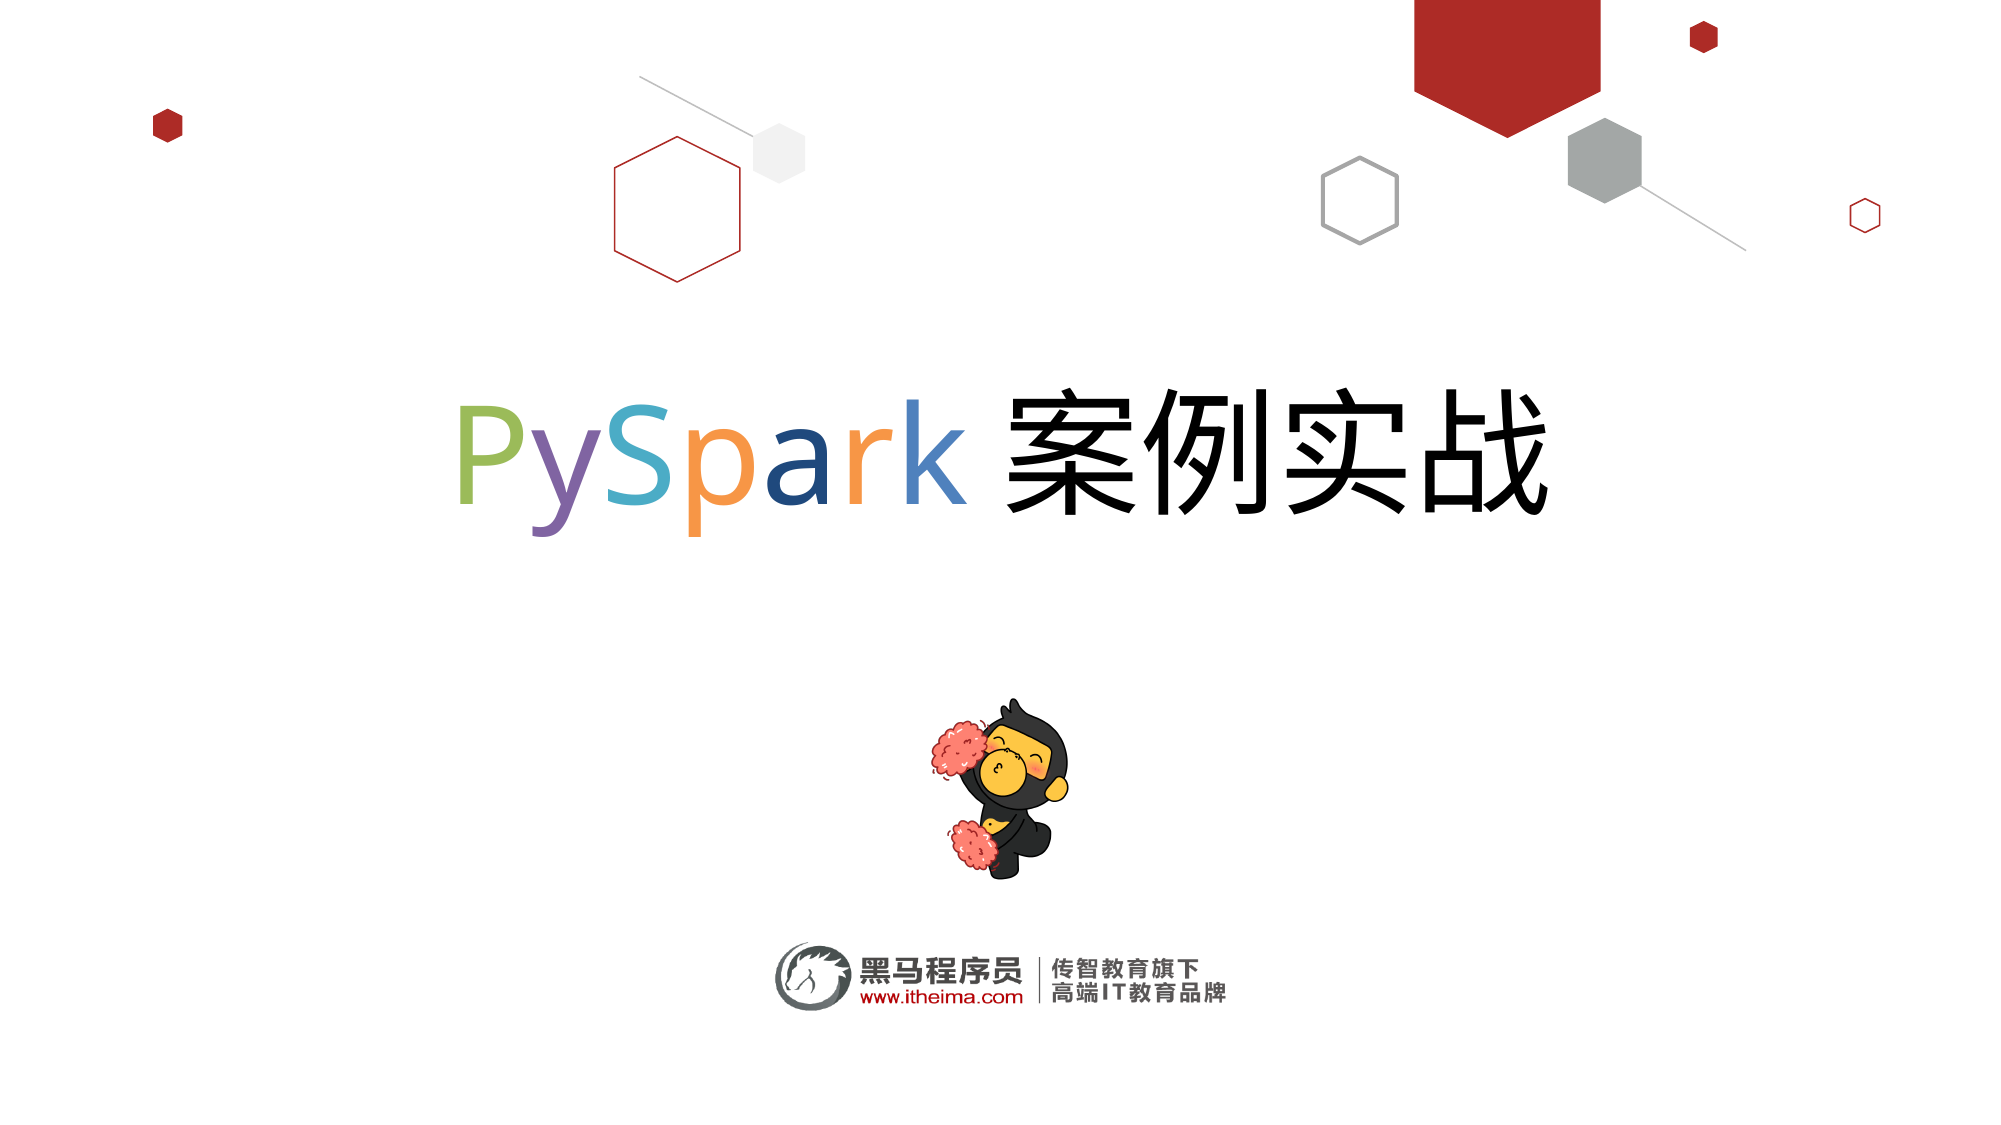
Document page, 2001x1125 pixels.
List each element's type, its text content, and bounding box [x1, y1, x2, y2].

picture [774, 939, 1226, 1013]
picture [902, 691, 1097, 886]
title PySpark案例实战 [135, 354, 1865, 545]
